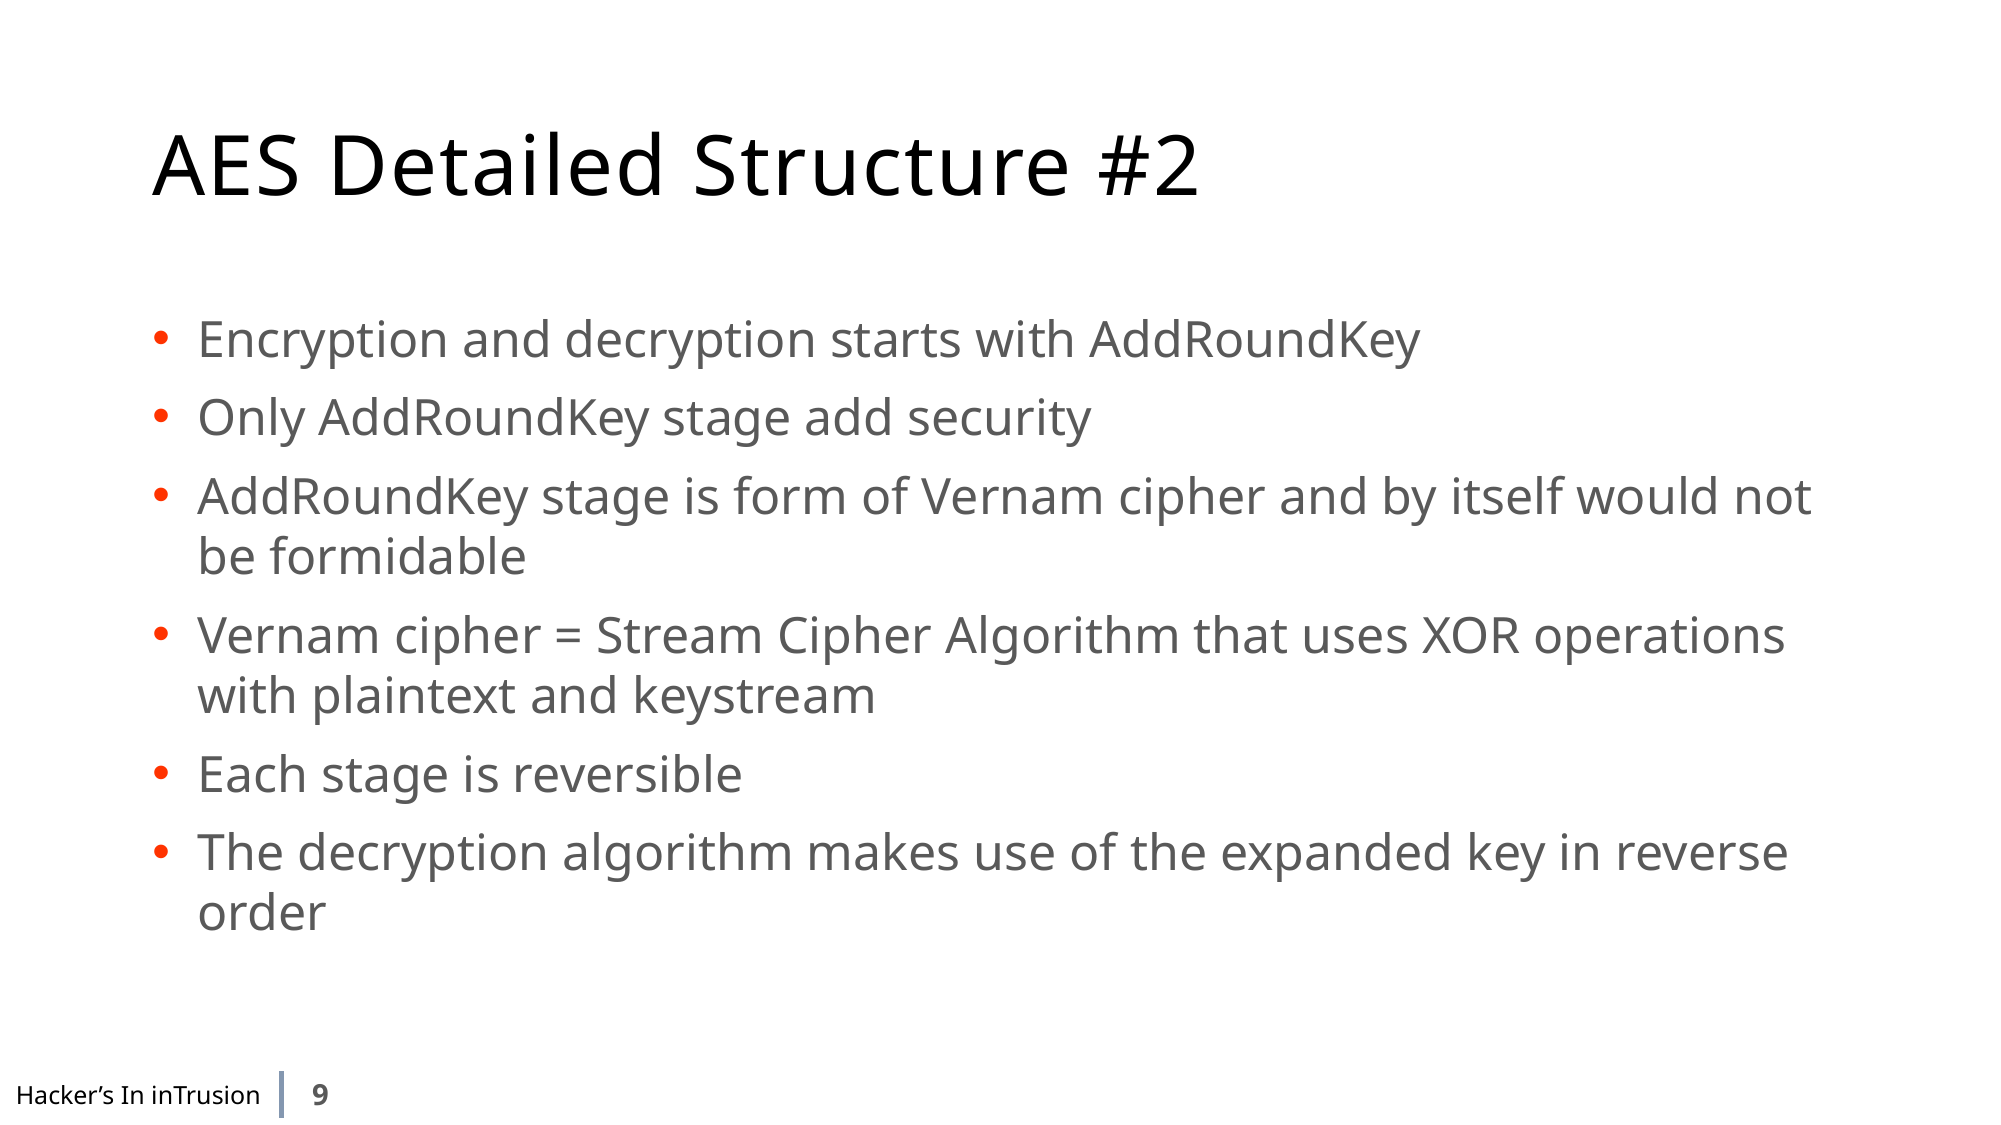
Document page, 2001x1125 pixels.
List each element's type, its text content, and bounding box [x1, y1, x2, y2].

title AES Detailed Structure #2 [137, 59, 1863, 278]
list Encryption and decryption starts with AddRoundKey Only AddRoundKey stage add security AddRoundKey stage is form of Vernam cipher and by itself would not be formidable Vernam cipher = Stream Cipher Algorithm that uses XOR operations with plaintext and keystream Each stage is reversible The decryption algorithm makes use of the expanded key in reverse order [137, 299, 1863, 1061]
